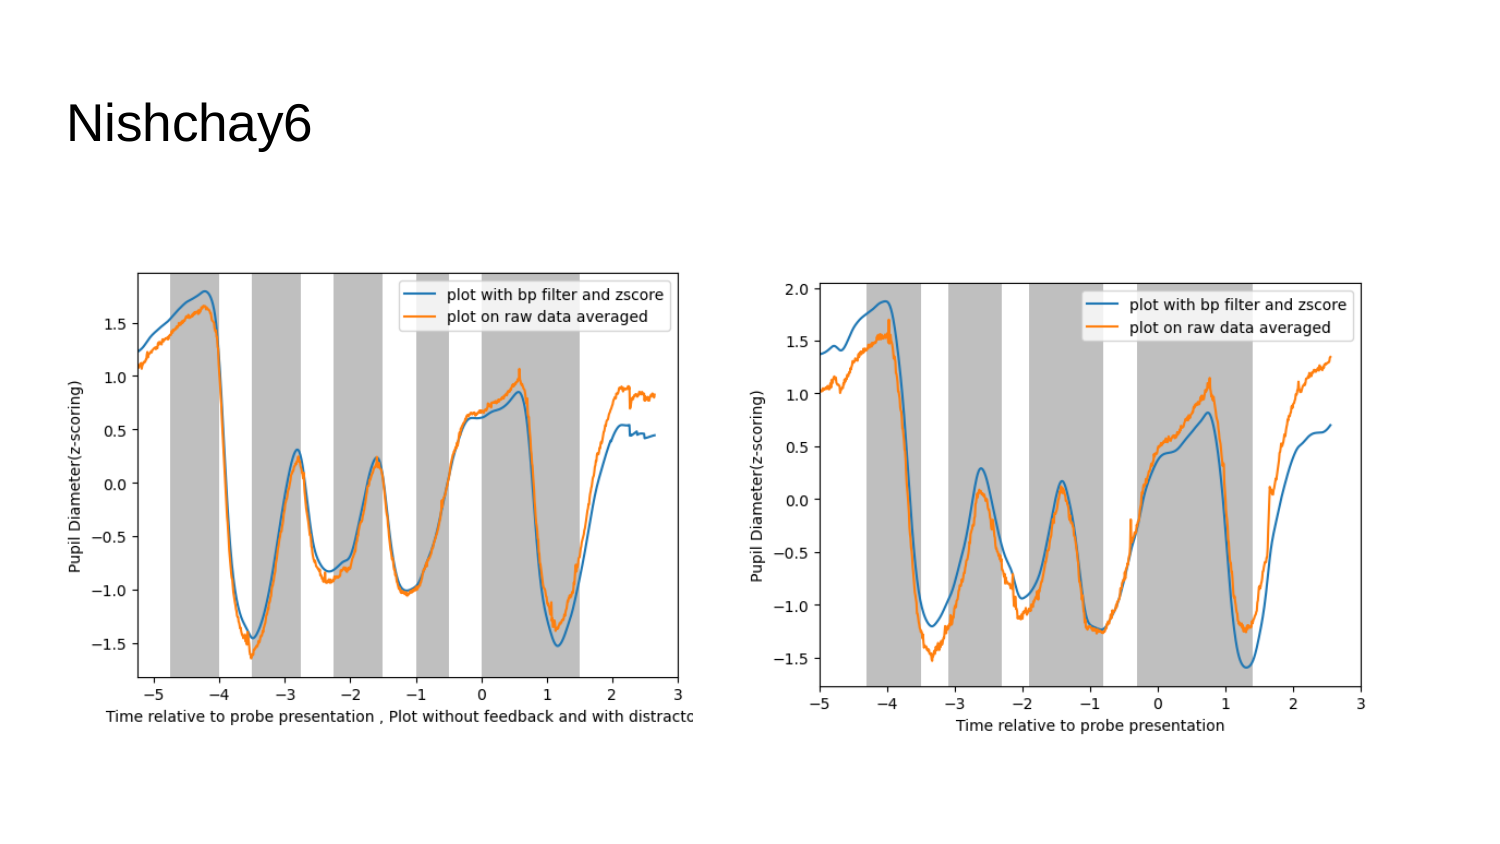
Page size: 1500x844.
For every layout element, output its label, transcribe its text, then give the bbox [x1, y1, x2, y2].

picture [740, 271, 1376, 744]
picture [58, 263, 694, 735]
title Nishchay6 [51, 72, 1449, 167]
